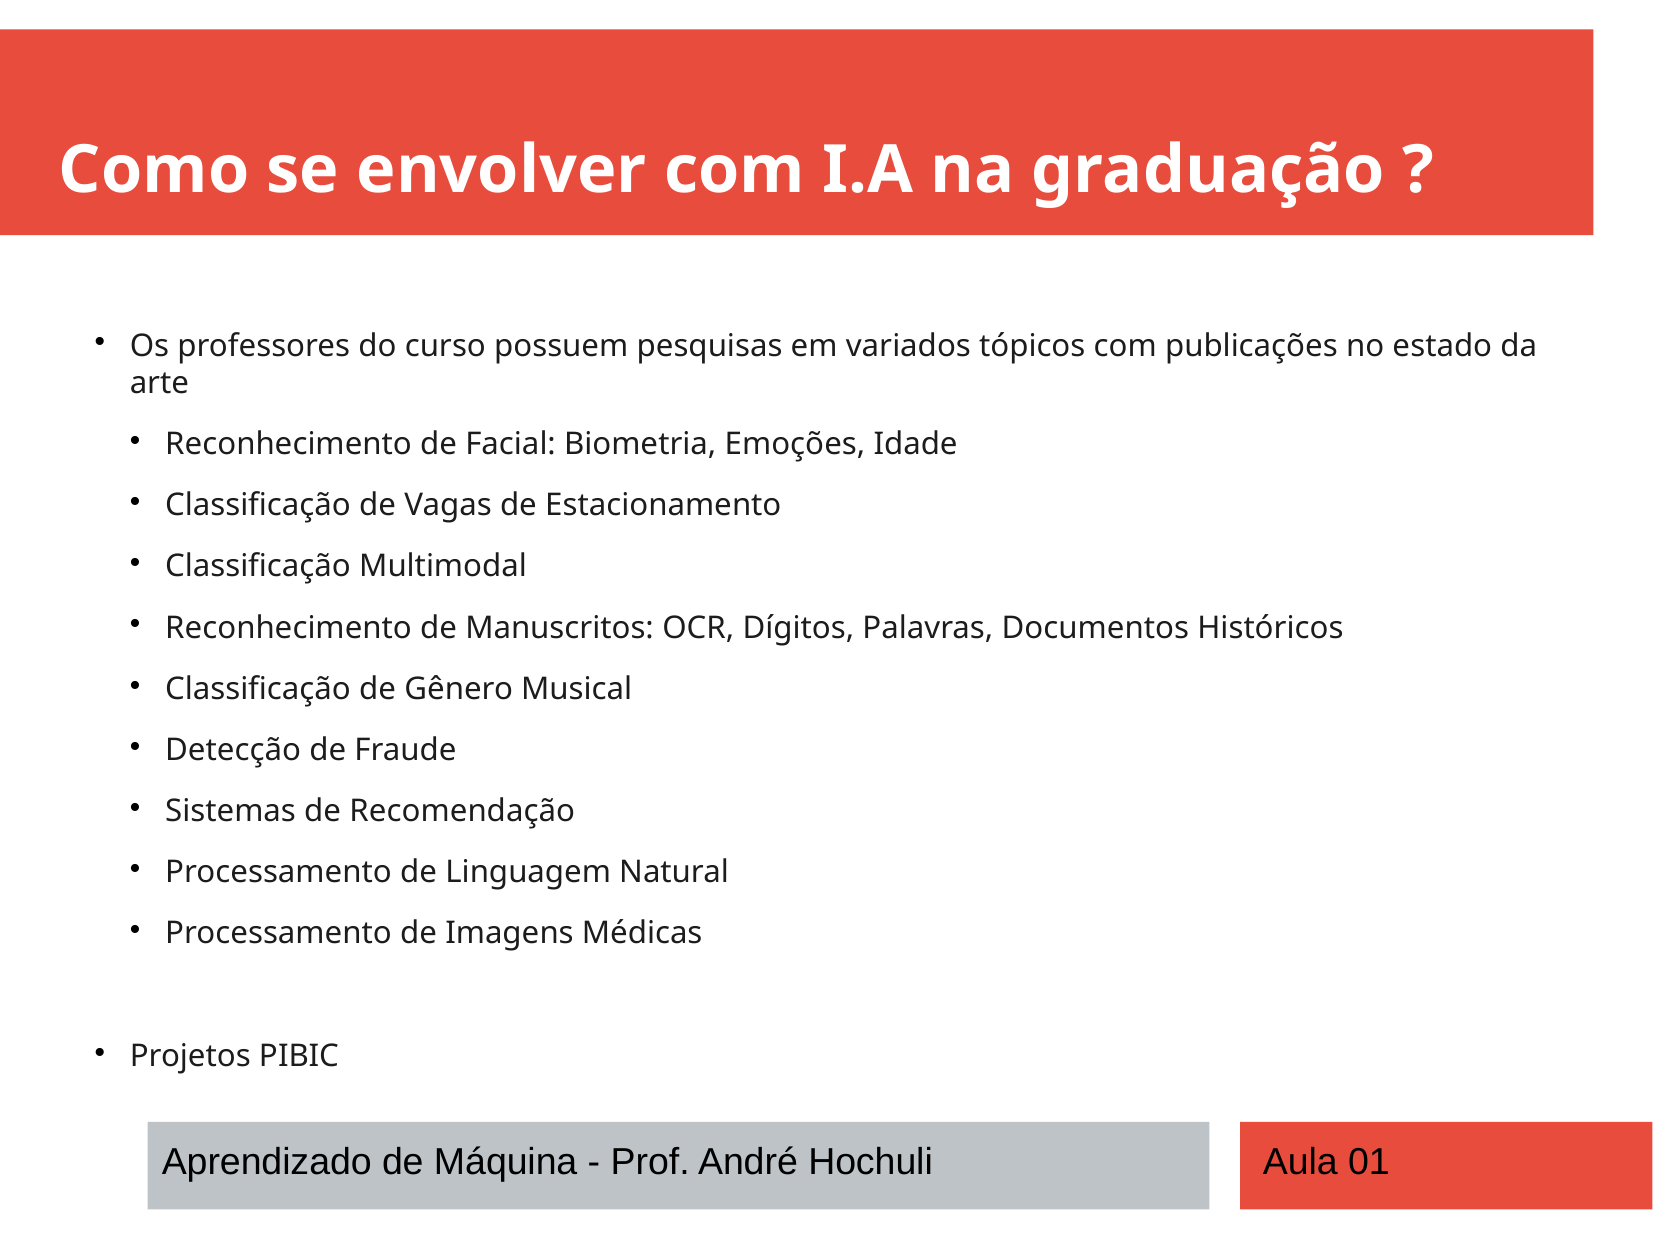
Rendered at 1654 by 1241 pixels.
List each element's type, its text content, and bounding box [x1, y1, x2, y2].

text_box Os professores do curso possuem pesquisas em variados tópicos com publicações no estado da arte Reconhecimento de Facial: Biometria, Emoções, Idade Classificação de Vagas de Estacionamento Classificação Multimodal Reconhecimento de Manuscritos: OCR, Dígitos, Palavras, Documentos Históricos Classificação de Gênero Musical Detecção de Fraude Sistemas de Recomendação Processamento de Linguagem Natural Processamento de Imagens Médicas Projetos PIBIC [58, 324, 1564, 1092]
text_box Aprendizado de Máquina - Prof. André Hochuli [147, 1129, 1204, 1189]
text_box Como se envolver com I.A na graduação ? [58, 58, 1594, 206]
text_box Aula 01 [1248, 1129, 1622, 1189]
